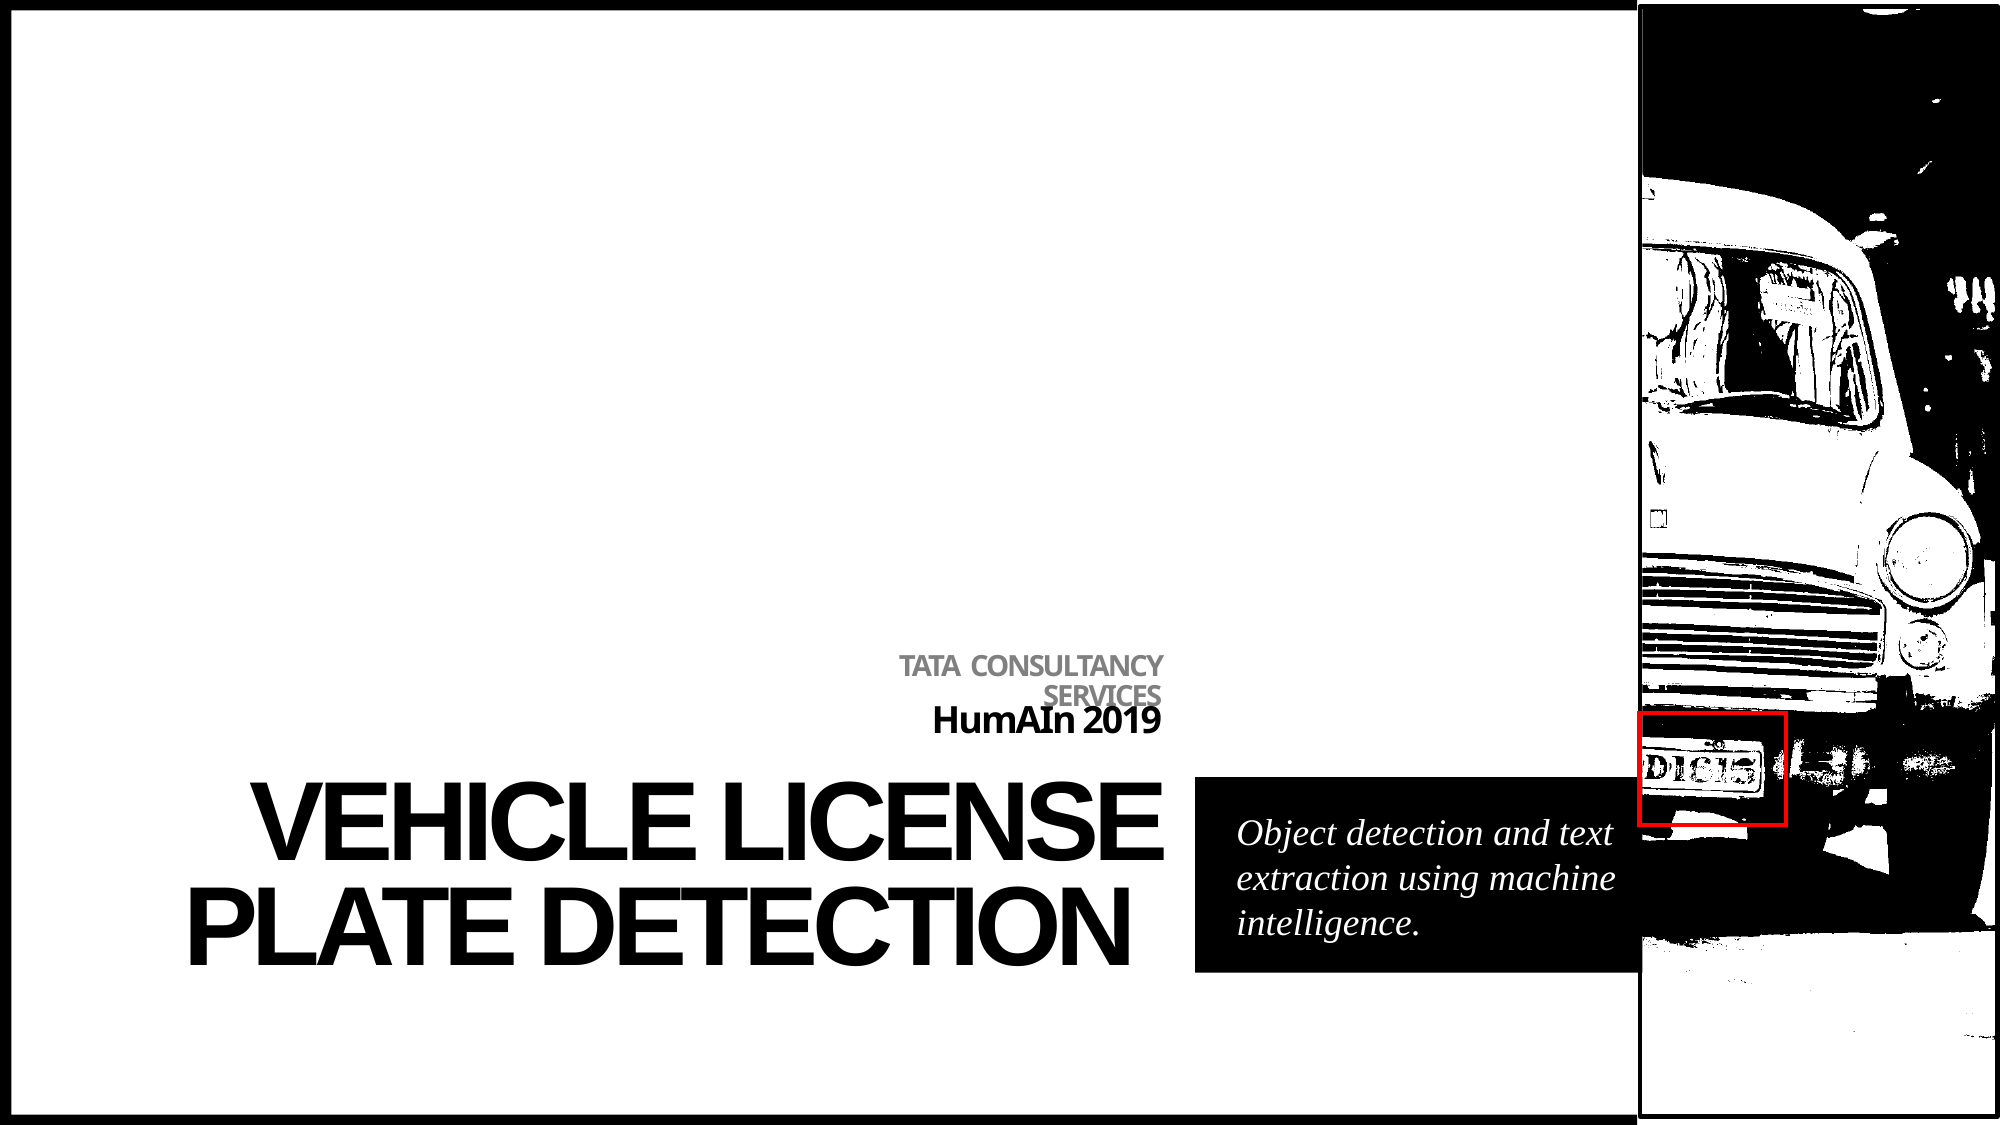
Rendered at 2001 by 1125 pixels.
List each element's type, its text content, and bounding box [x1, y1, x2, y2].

picture [1642, 8, 1995, 1115]
text_box TATA CONSULTANCY SERVICES HumAIn 2019 [852, 647, 1163, 712]
title Vehicle license plate detection [47, 712, 1163, 988]
subtitle Object detection and text extraction using machine intelligence. [1195, 777, 1638, 973]
text_box [1638, 712, 1642, 826]
